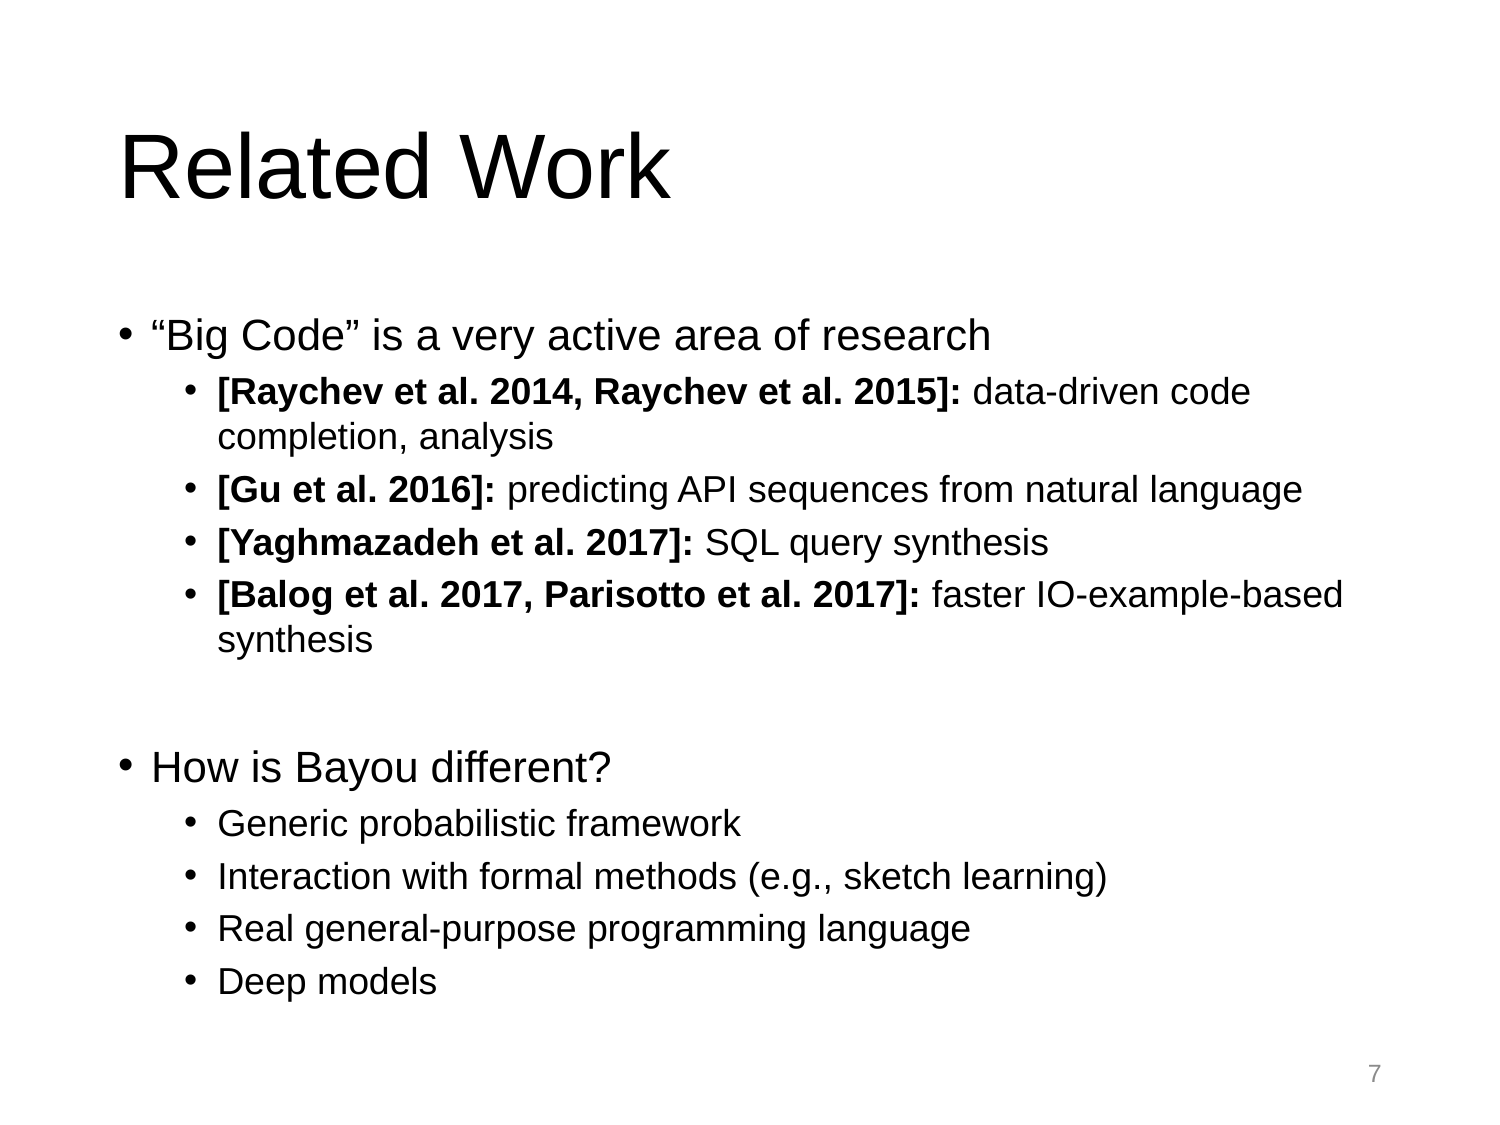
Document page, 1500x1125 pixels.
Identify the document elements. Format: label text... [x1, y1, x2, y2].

slide_number 7 [1059, 1042, 1397, 1103]
title Related Work [103, 59, 1397, 278]
list “Big Code” is a very active area of research [Raychev et al. 2014, Raychev et al. 2015]: data-driven code completion, analysis [Gu et al. 2016]: predicting API sequences from natural language [Yaghmazadeh et al. 2017]: SQL query synthesis [Balog et al. 2017, Parisotto et al. 2017]: faster IO-example-based synthesis How is Bayou different? Generic probabilistic framework Interaction with formal methods (e.g., sketch learning) Real general-purpose programming language Deep models [103, 299, 1397, 1014]
